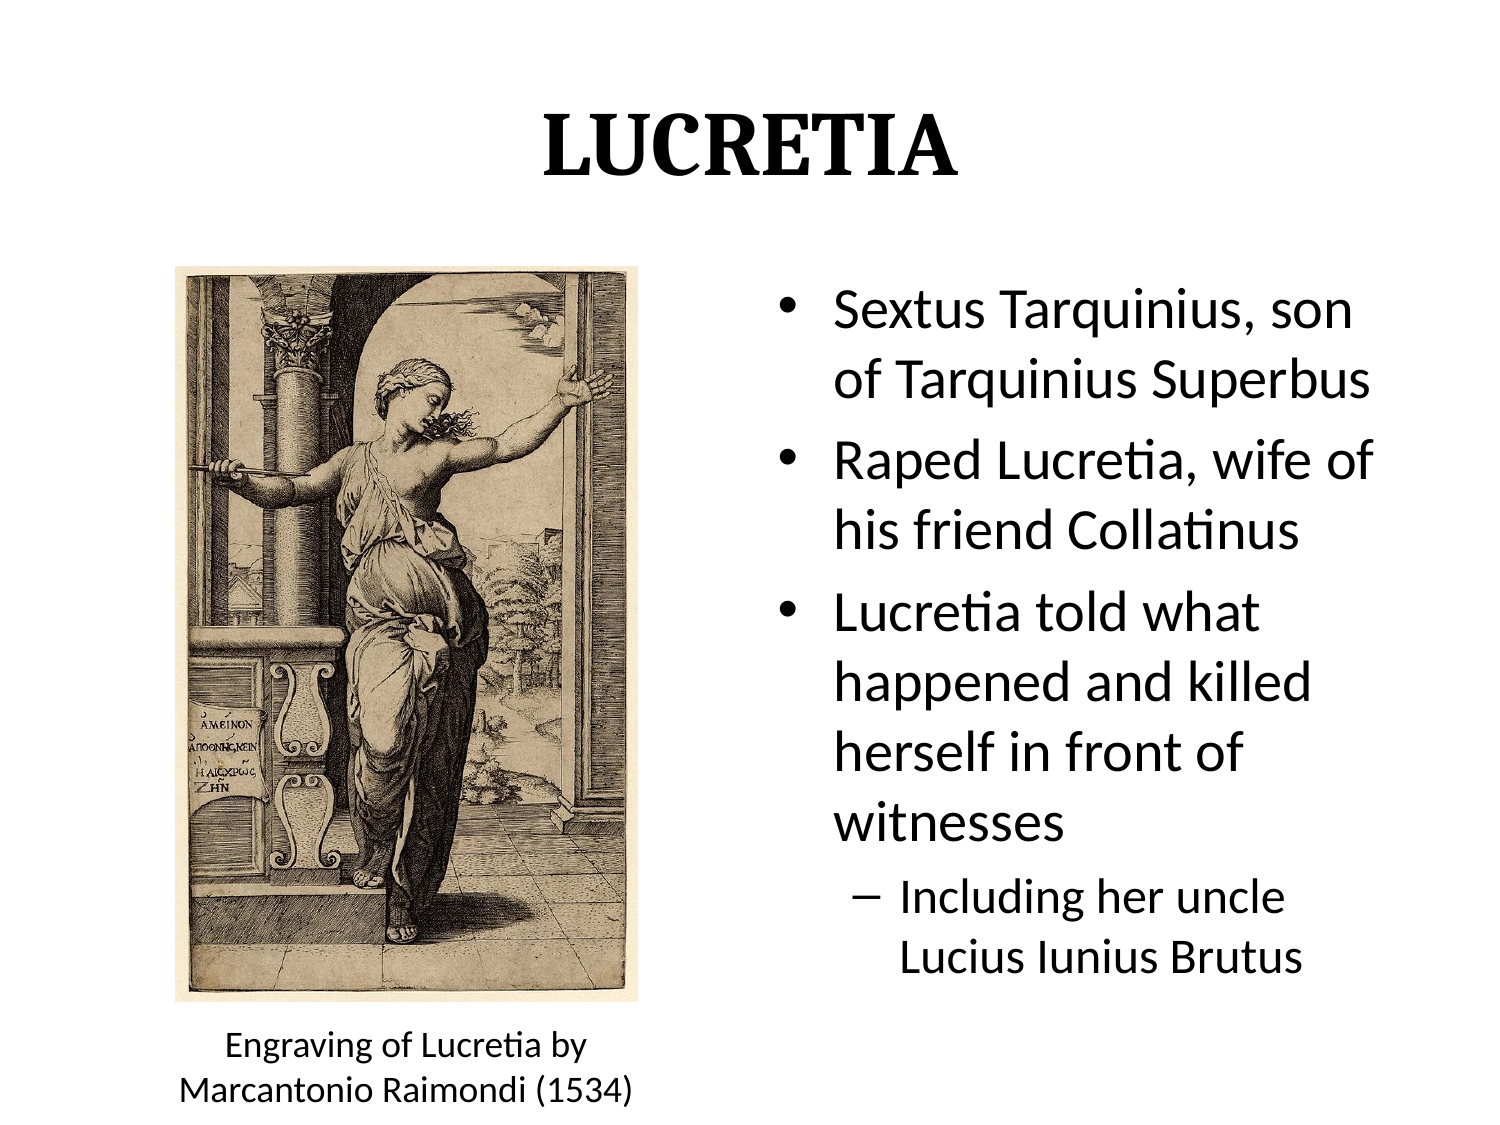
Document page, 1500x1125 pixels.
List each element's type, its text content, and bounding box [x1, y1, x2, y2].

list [174, 265, 638, 1002]
list Sextus Tarquinius, son of Tarquinius Superbus Raped Lucretia, wife of his friend Collatinus Lucretia told what happened and killed herself in front of witnesses Including her uncle Lucius Iunius Brutus [762, 262, 1425, 1005]
title Lucretia [75, 45, 1425, 233]
text_box Engraving of Lucretia by Marcantonio Raimondi (1534) [125, 1012, 688, 1118]
